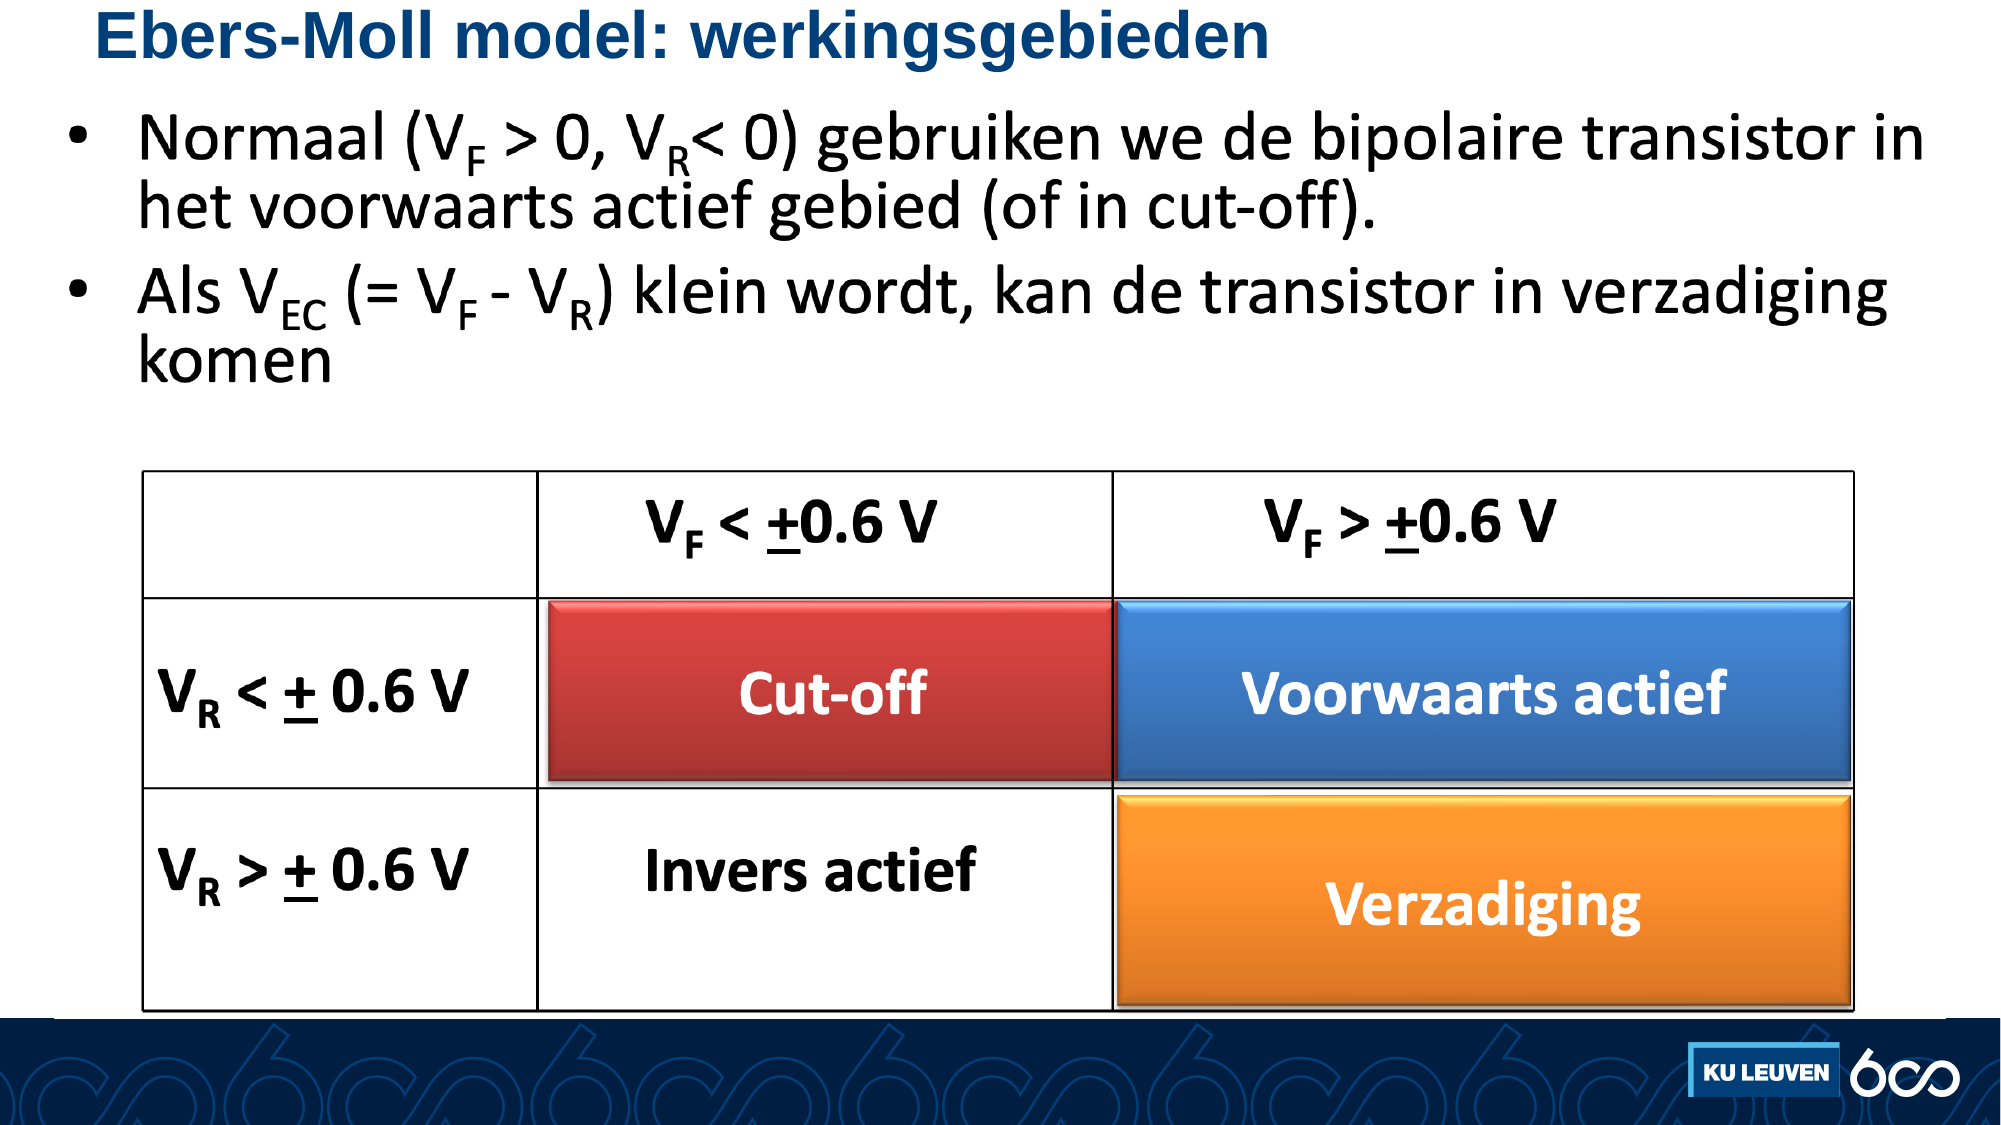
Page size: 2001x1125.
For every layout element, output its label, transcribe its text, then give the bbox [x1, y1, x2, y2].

picture [0, 88, 2001, 1125]
title Ebers-Moll model: werkingsgebieden [94, 0, 1906, 88]
